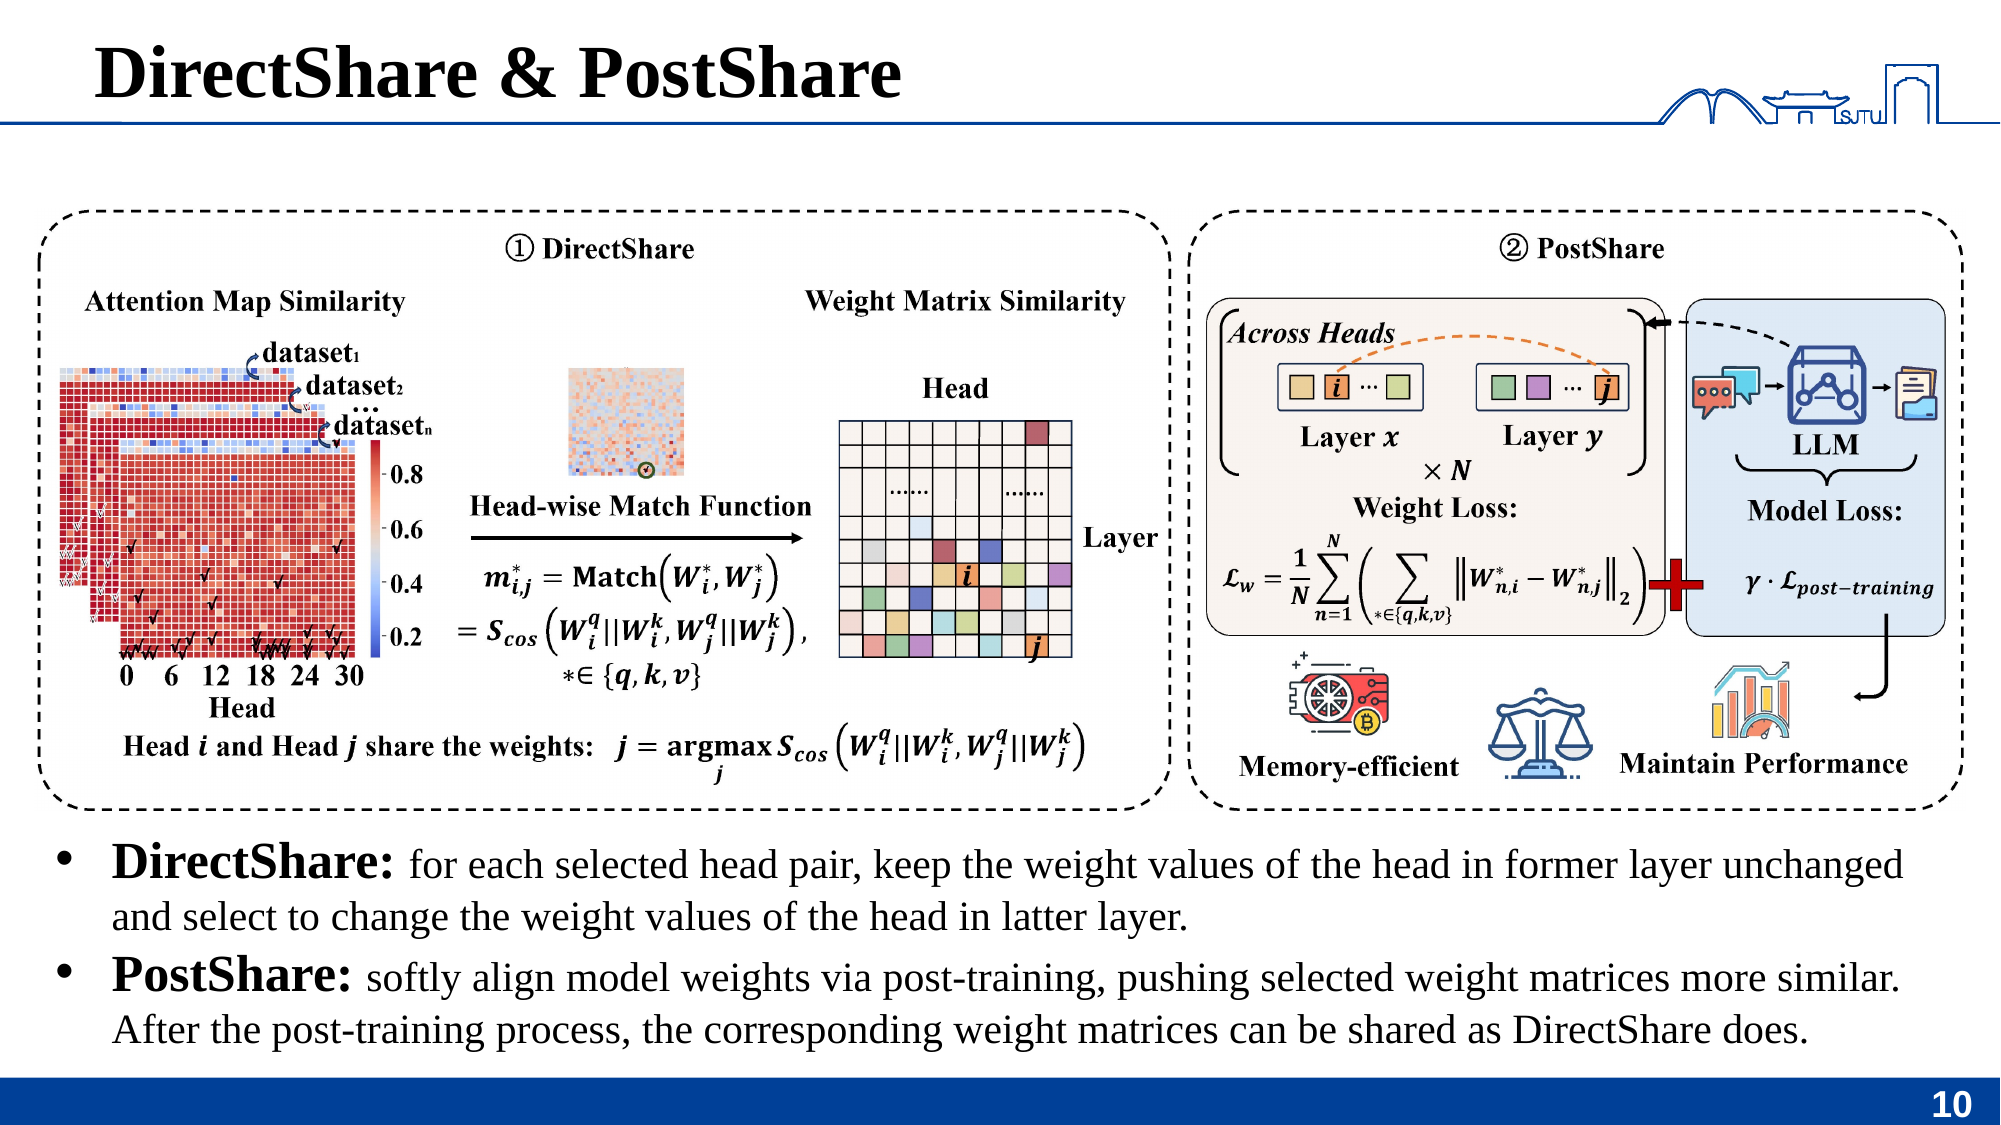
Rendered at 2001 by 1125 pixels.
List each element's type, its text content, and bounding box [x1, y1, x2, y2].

picture [34, 208, 1966, 811]
slide_number 10 [1537, 1079, 1988, 1125]
text_box DirectShare: for each selected head pair, keep the weight values of the head in former layer unchanged and select to change the weight values of the head in latter layer. PostShare: softly align model weights via post-training, pushing selected weight matrices more similar. After the post-training process, the corresponding weight matrices can be shared as DirectShare does. [40, 819, 1958, 1059]
title DirectShare & PostShare [79, 22, 1919, 124]
